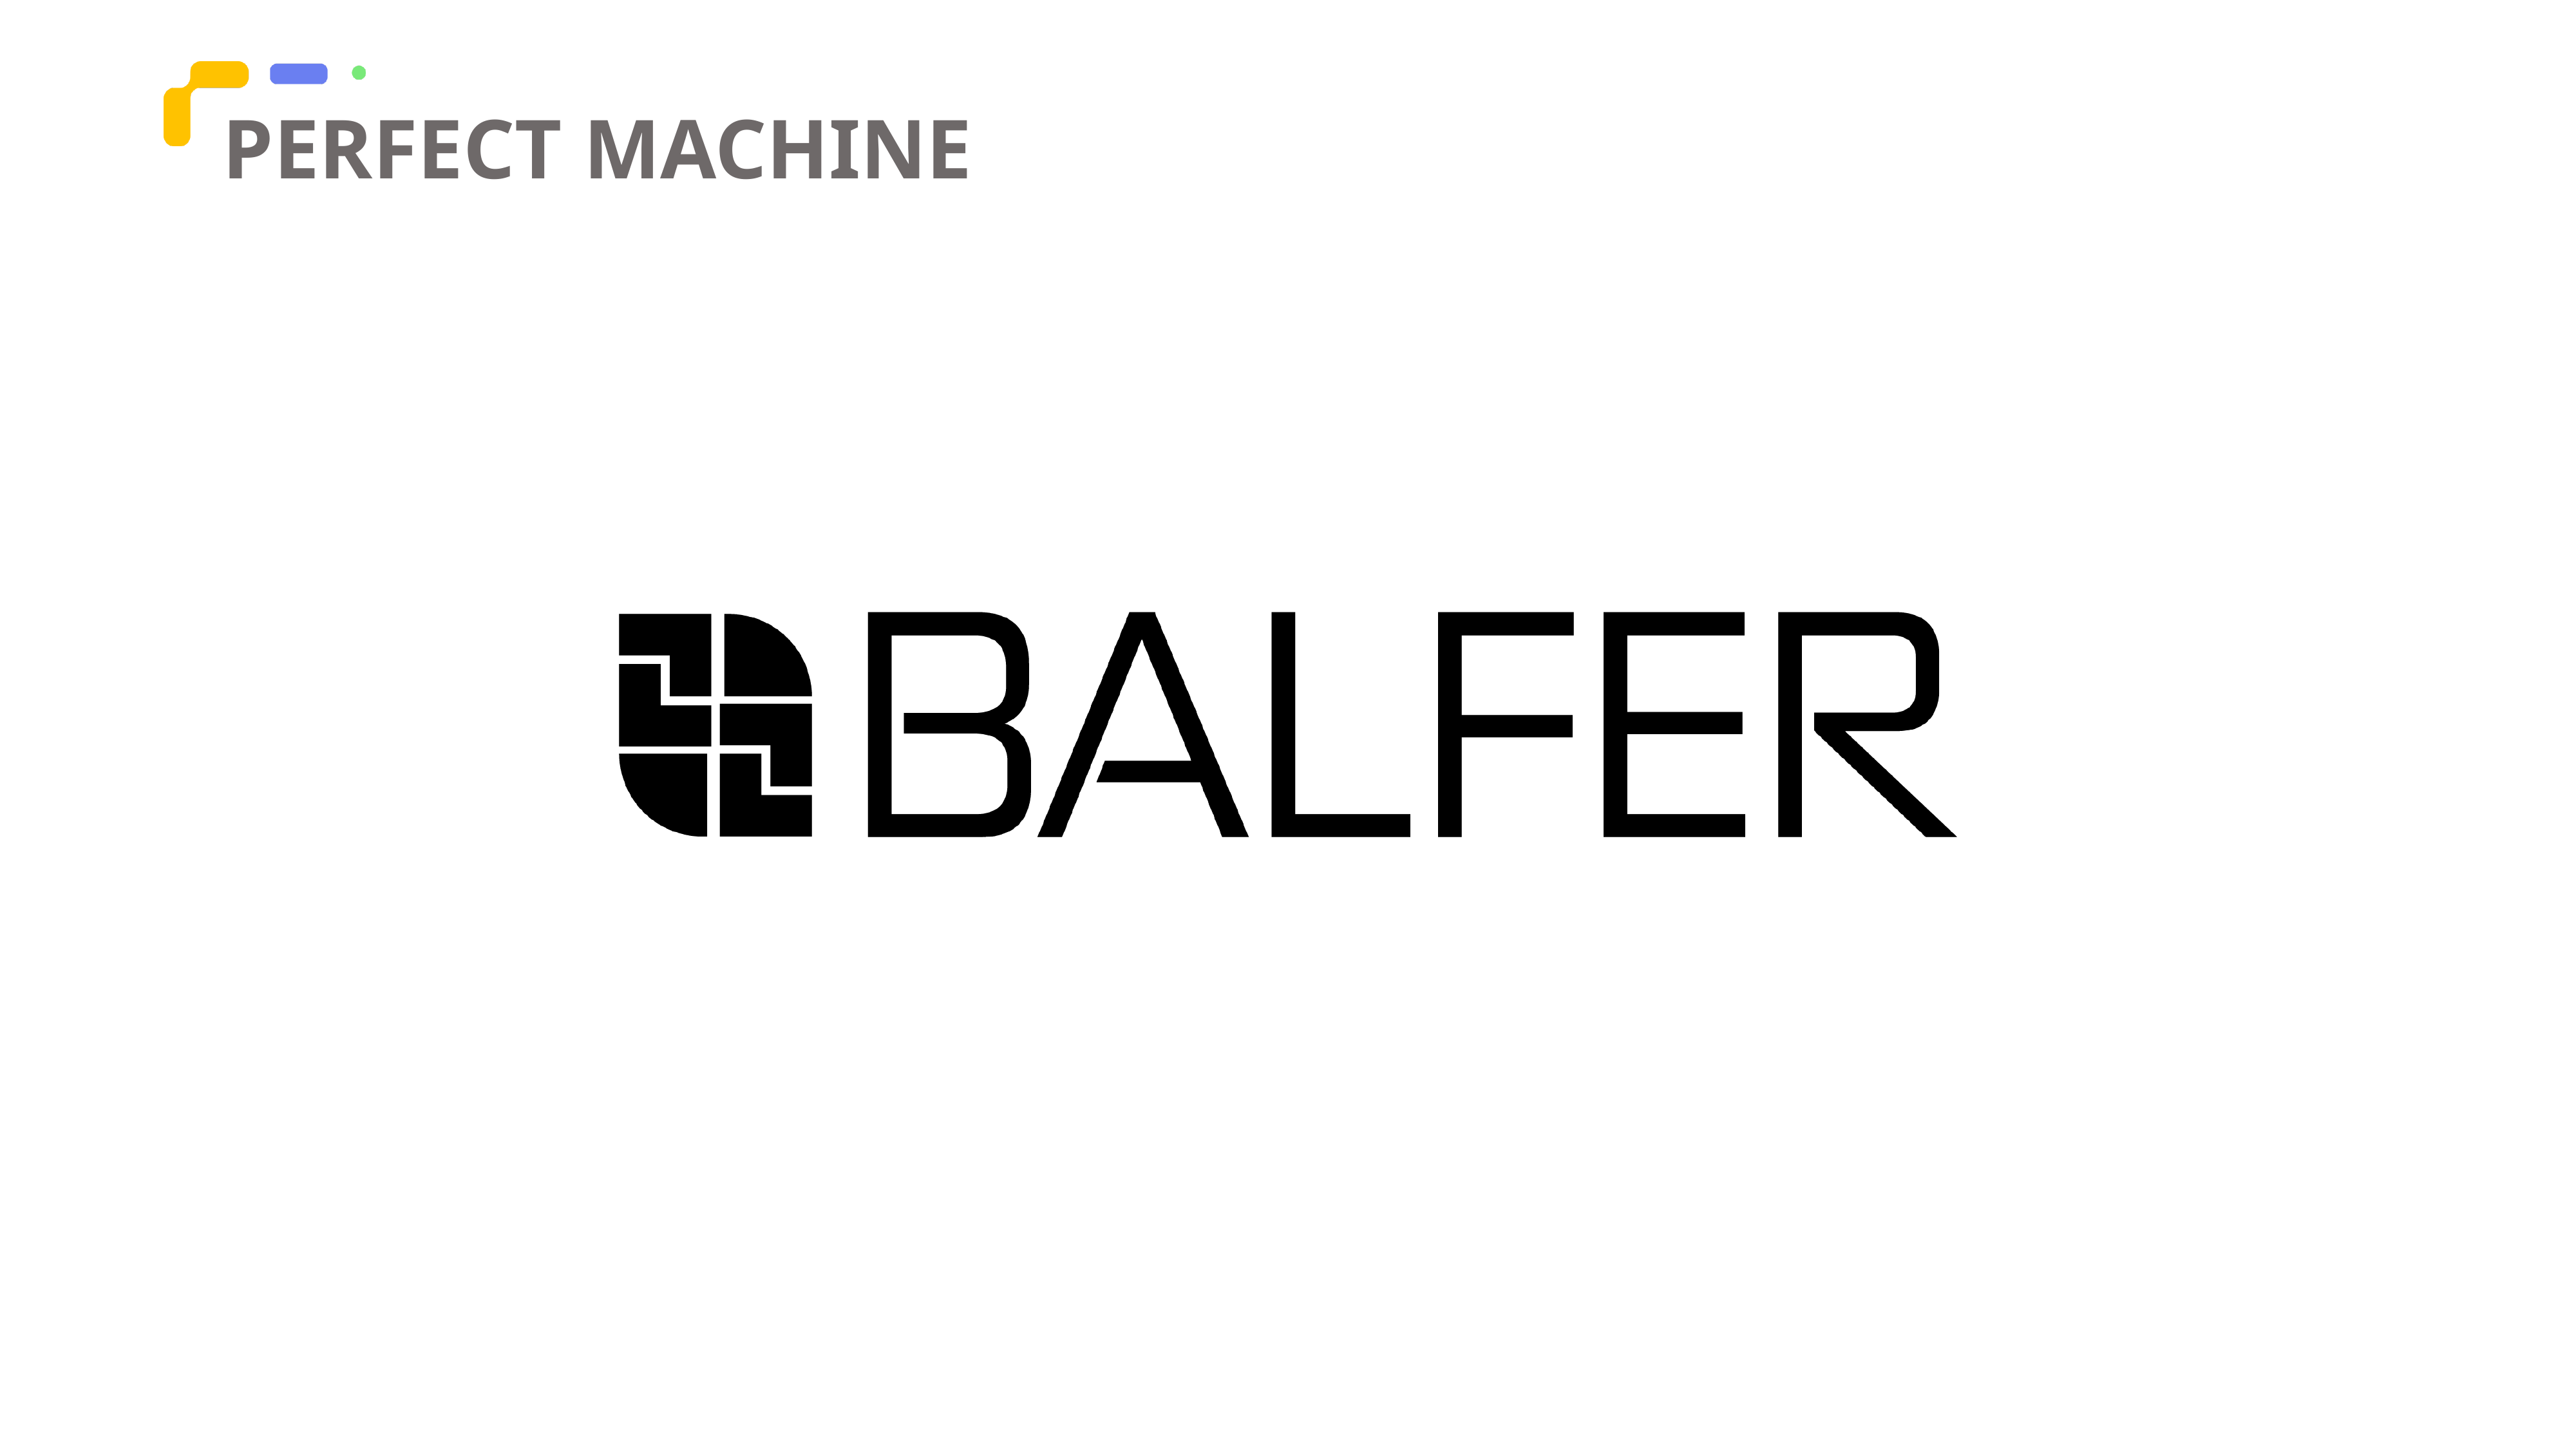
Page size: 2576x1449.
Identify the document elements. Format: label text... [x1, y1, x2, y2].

picture [164, 61, 366, 146]
list PERFECT MACHINE [214, 83, 1289, 209]
picture [619, 612, 1957, 837]
